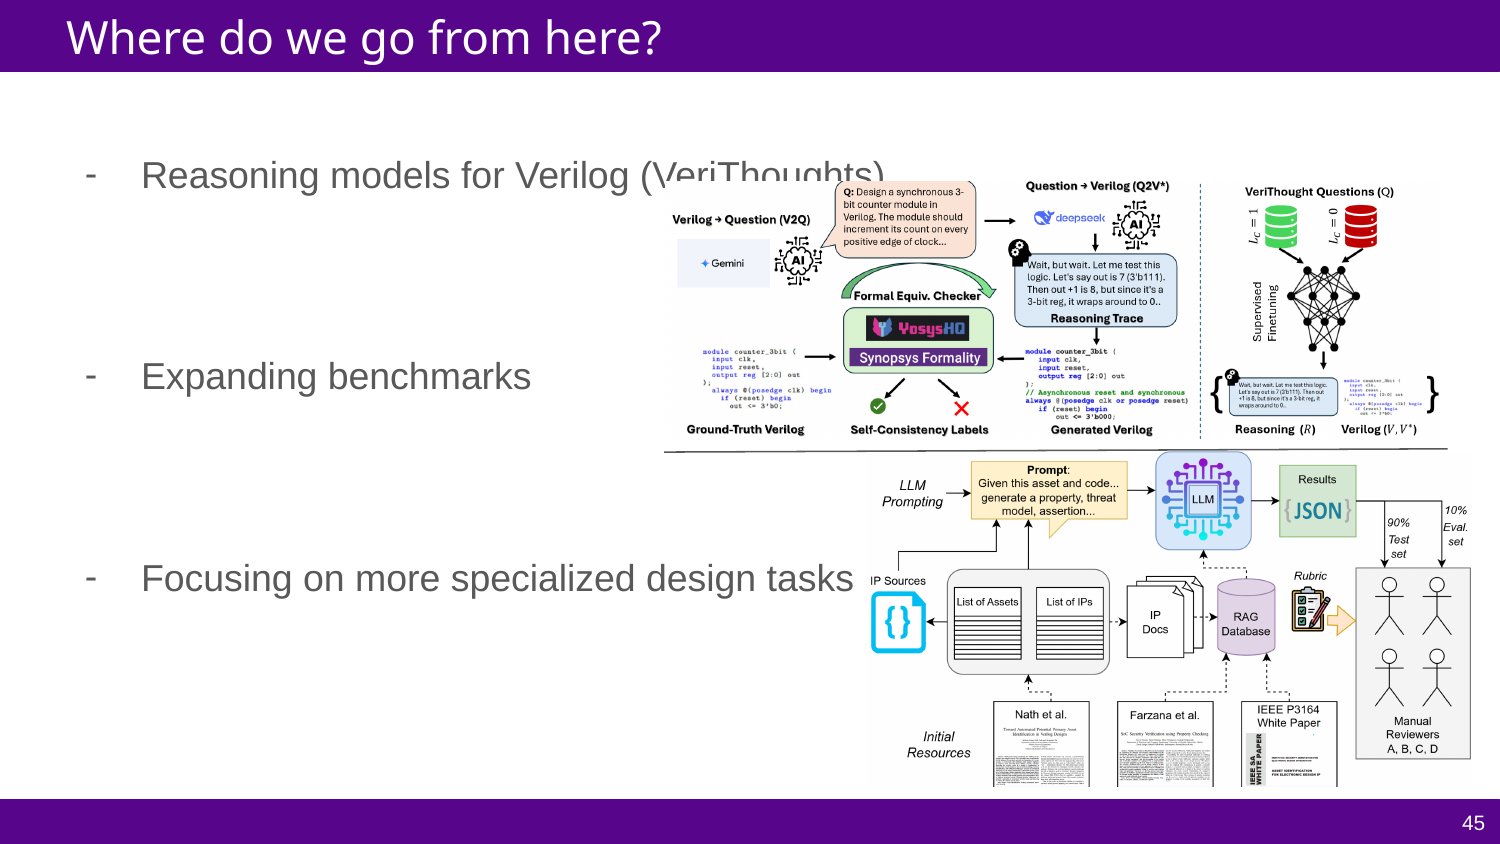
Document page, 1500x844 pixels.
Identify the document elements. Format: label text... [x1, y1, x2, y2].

picture [866, 451, 1473, 788]
list Reasoning models for Verilog (VeriThoughts) Expanding benchmarks Focusing on more specialized design tasks [51, 113, 1449, 772]
title Where do we go from here? [51, 0, 1449, 73]
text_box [663, 448, 1448, 453]
picture [664, 181, 1442, 439]
slide_number ‹#› [1410, 800, 1500, 844]
